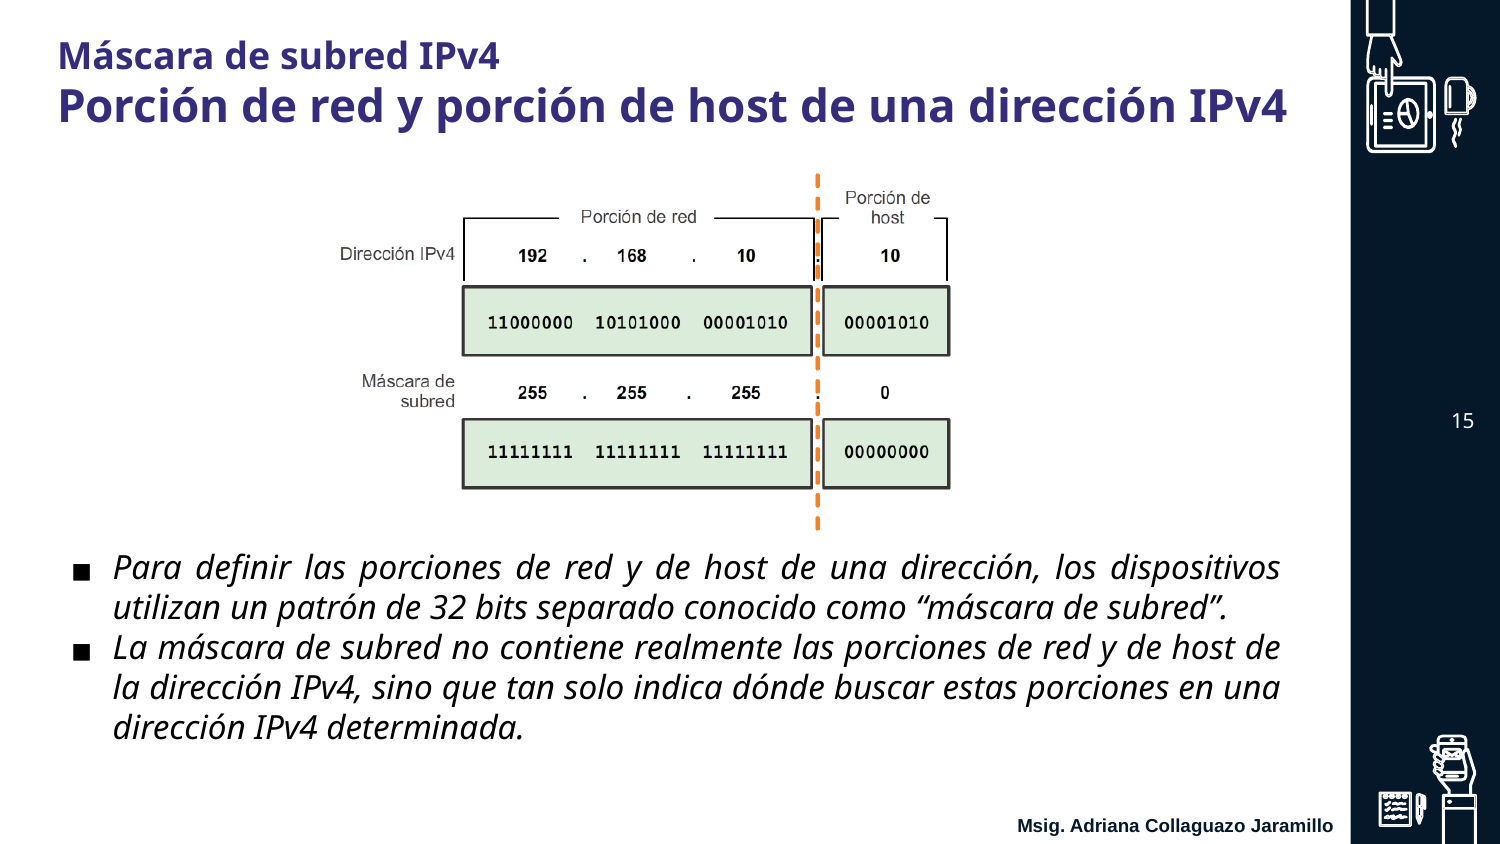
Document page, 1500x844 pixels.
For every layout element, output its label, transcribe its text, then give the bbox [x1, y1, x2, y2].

text_box Para definir las porciones de red y de host de una dirección, los dispositivos utilizan un patrón de 32 bits separado conocido como “máscara de subred”. La máscara de subred no contiene realmente las porciones de red y de host de la dirección IPv4, sino que tan solo indica dónde buscar estas porciones en una dirección IPv4 determinada. [55, 538, 1298, 754]
picture [332, 152, 991, 551]
slide_number ‹#› [1425, 362, 1500, 482]
title Máscara de subred IPv4 Porción de red y porción de host de una dirección IPv4 [41, 6, 1334, 147]
